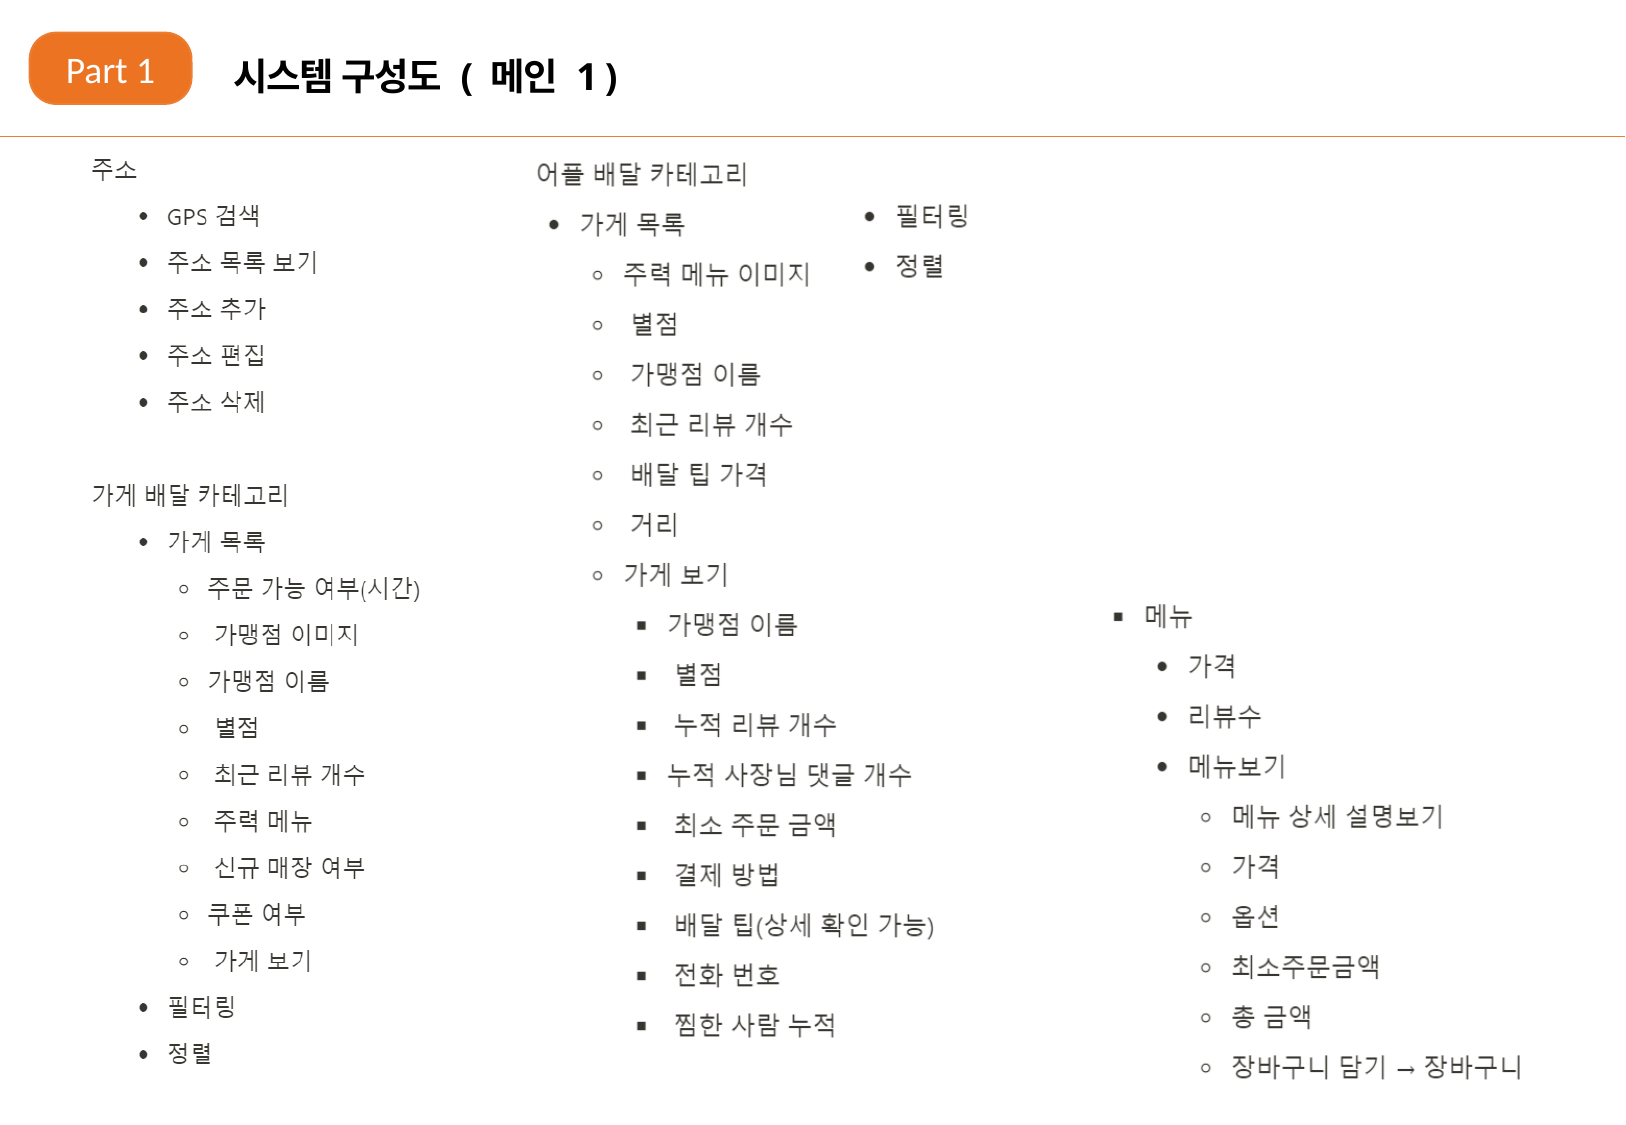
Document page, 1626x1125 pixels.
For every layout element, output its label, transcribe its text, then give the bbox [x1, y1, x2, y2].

picture [79, 150, 490, 1093]
text_box Part 1 [28, 31, 193, 105]
picture [1082, 598, 1546, 1093]
text_box 시스템 구성도 ( 메인 1 ) [218, 41, 804, 106]
picture [529, 150, 982, 1048]
